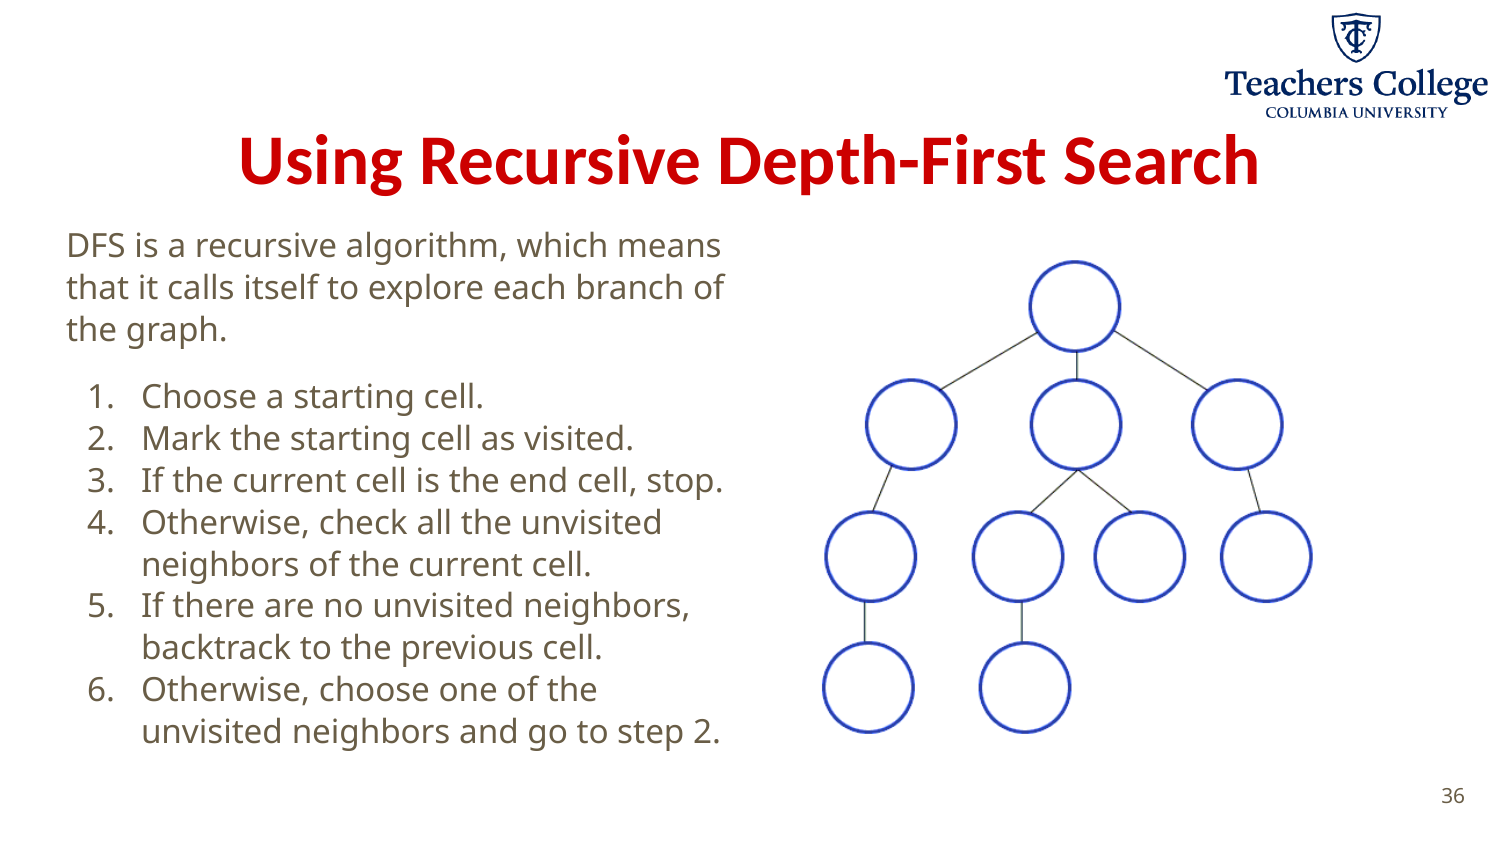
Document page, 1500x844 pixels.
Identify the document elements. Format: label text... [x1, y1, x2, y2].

list DFS is a recursive algorithm, which means that it calls itself to explore each branch of the graph. Choose a starting cell. Mark the starting cell as visited. If the current cell is the end cell, stop. Otherwise, check all the unvisited neighbors of the current cell. If there are no unvisited neighbors, backtrack to the previous cell. Otherwise, choose one of the unvisited neighbors and go to step 2. [51, 207, 761, 750]
title Using Recursive Depth-First Search [51, 98, 1449, 215]
slide_number ‹#› [1389, 764, 1480, 830]
picture [1224, 12, 1488, 118]
picture [785, 213, 1366, 794]
